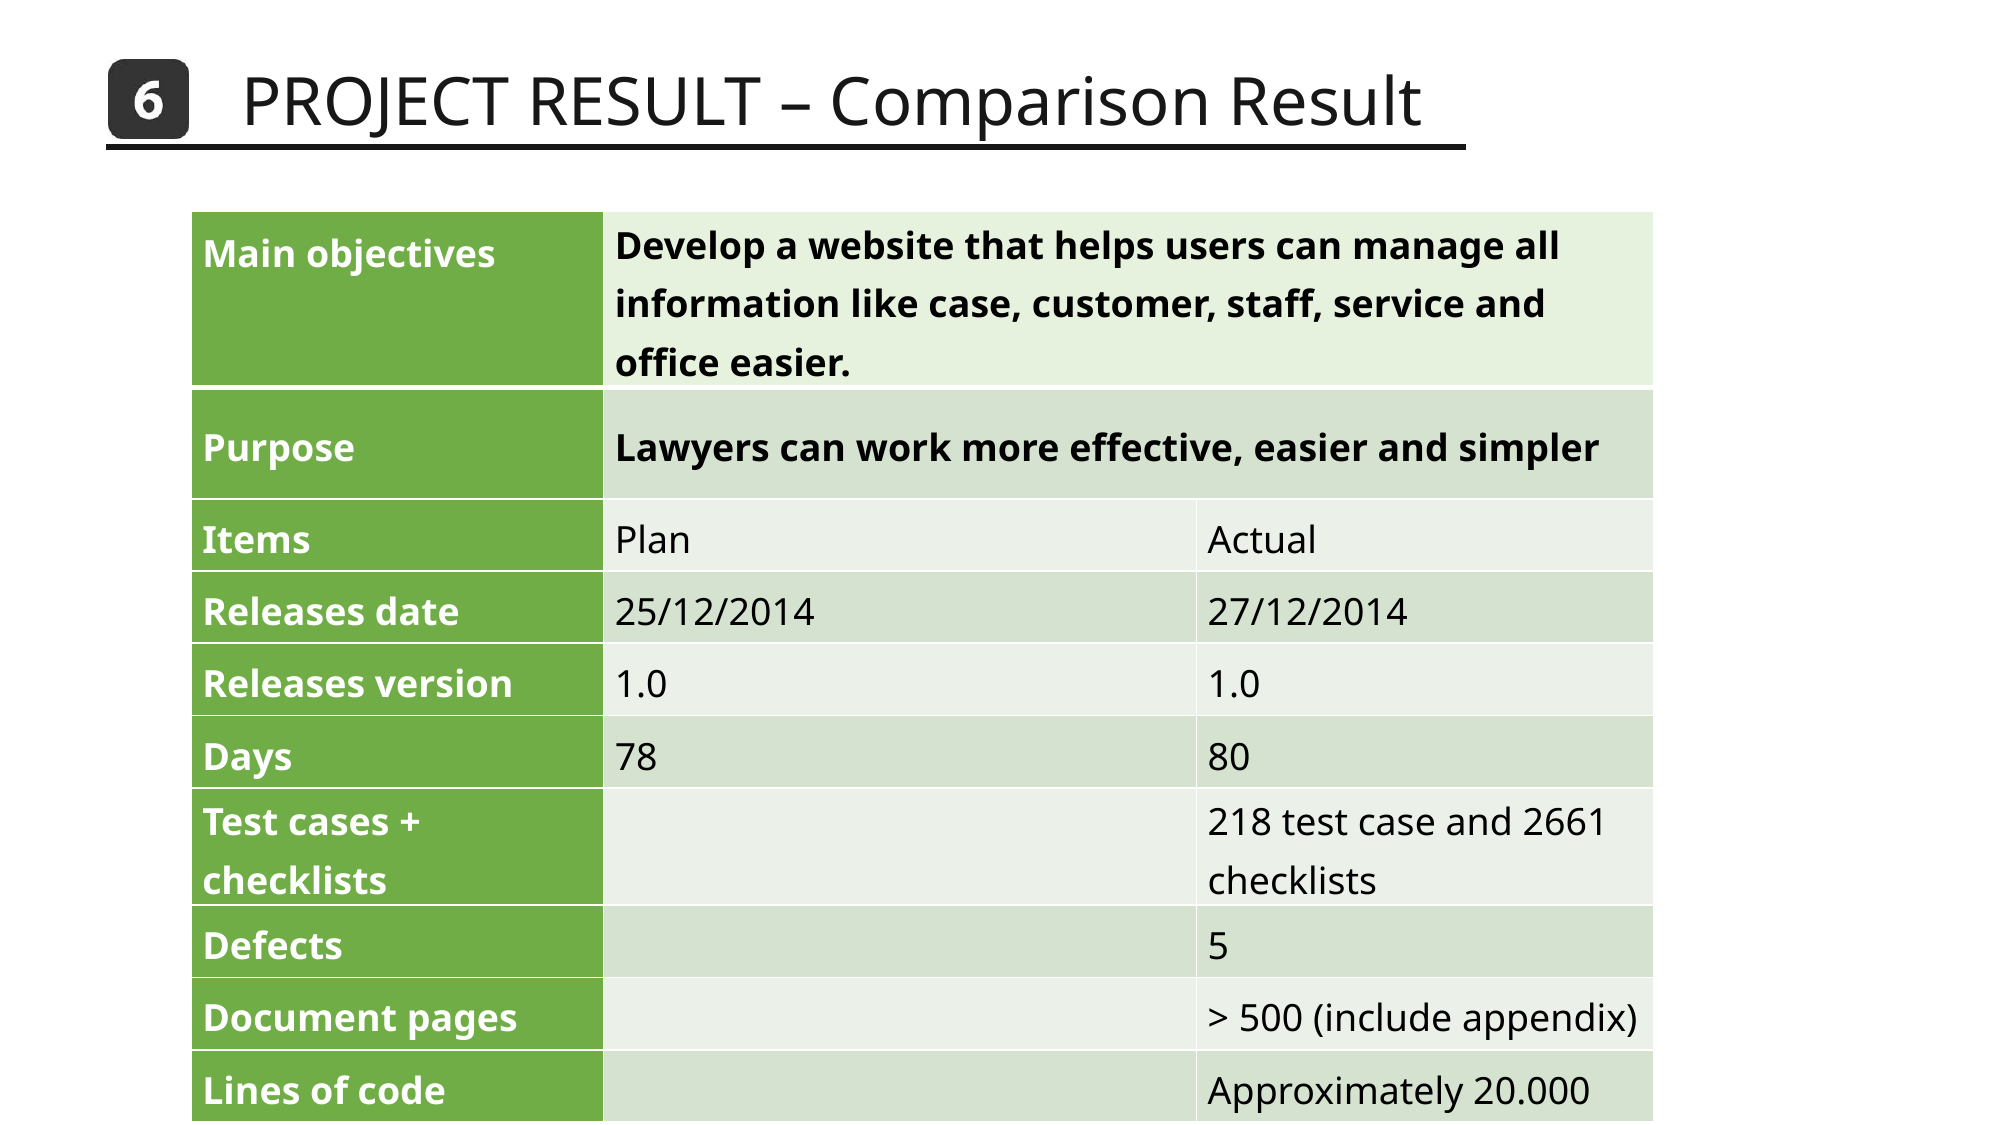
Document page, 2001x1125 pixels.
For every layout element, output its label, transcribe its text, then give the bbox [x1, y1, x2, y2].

picture [108, 59, 189, 139]
table_cell Items [192, 500, 603, 570]
table_cell Defects [192, 906, 603, 977]
table_cell > 500 (include appendix) [1197, 978, 1653, 1049]
table_cell Releases date [192, 572, 603, 642]
table_cell Document pages [192, 978, 603, 1049]
table_cell Lawyers can work more effective, easier and simpler [604, 390, 1653, 498]
table_cell 80 [1197, 716, 1653, 787]
table_cell 25/12/2014 [604, 572, 1196, 642]
table_cell 78 [604, 716, 1196, 787]
table_cell 27/12/2014 [1197, 572, 1653, 642]
table_header Main objectives [192, 212, 603, 385]
table_cell Lines of code [192, 1051, 603, 1121]
table_cell [604, 906, 1196, 977]
table_cell 5 [1197, 906, 1653, 977]
table_cell [604, 1051, 1196, 1121]
table_cell [604, 789, 1196, 904]
table_cell [604, 978, 1196, 1049]
table_cell 218 test case and 2661 checklists [1197, 789, 1653, 904]
table_header Develop a website that helps users can manage all information like case, customer, staff, service and office easier. [604, 212, 1653, 385]
table_cell 1.0 [1197, 644, 1653, 715]
text_box PROJECT RESULT – Comparison Result [226, 51, 1439, 144]
table_cell Approximately 20.000 [1197, 1051, 1653, 1121]
table_cell Releases version [192, 644, 603, 715]
table_cell Days [192, 716, 603, 787]
table_cell Actual [1197, 500, 1653, 570]
table_cell Purpose [192, 390, 603, 498]
table_cell Plan [604, 500, 1196, 570]
table_cell 1.0 [604, 644, 1196, 715]
table_cell Test cases + checklists [192, 789, 603, 904]
